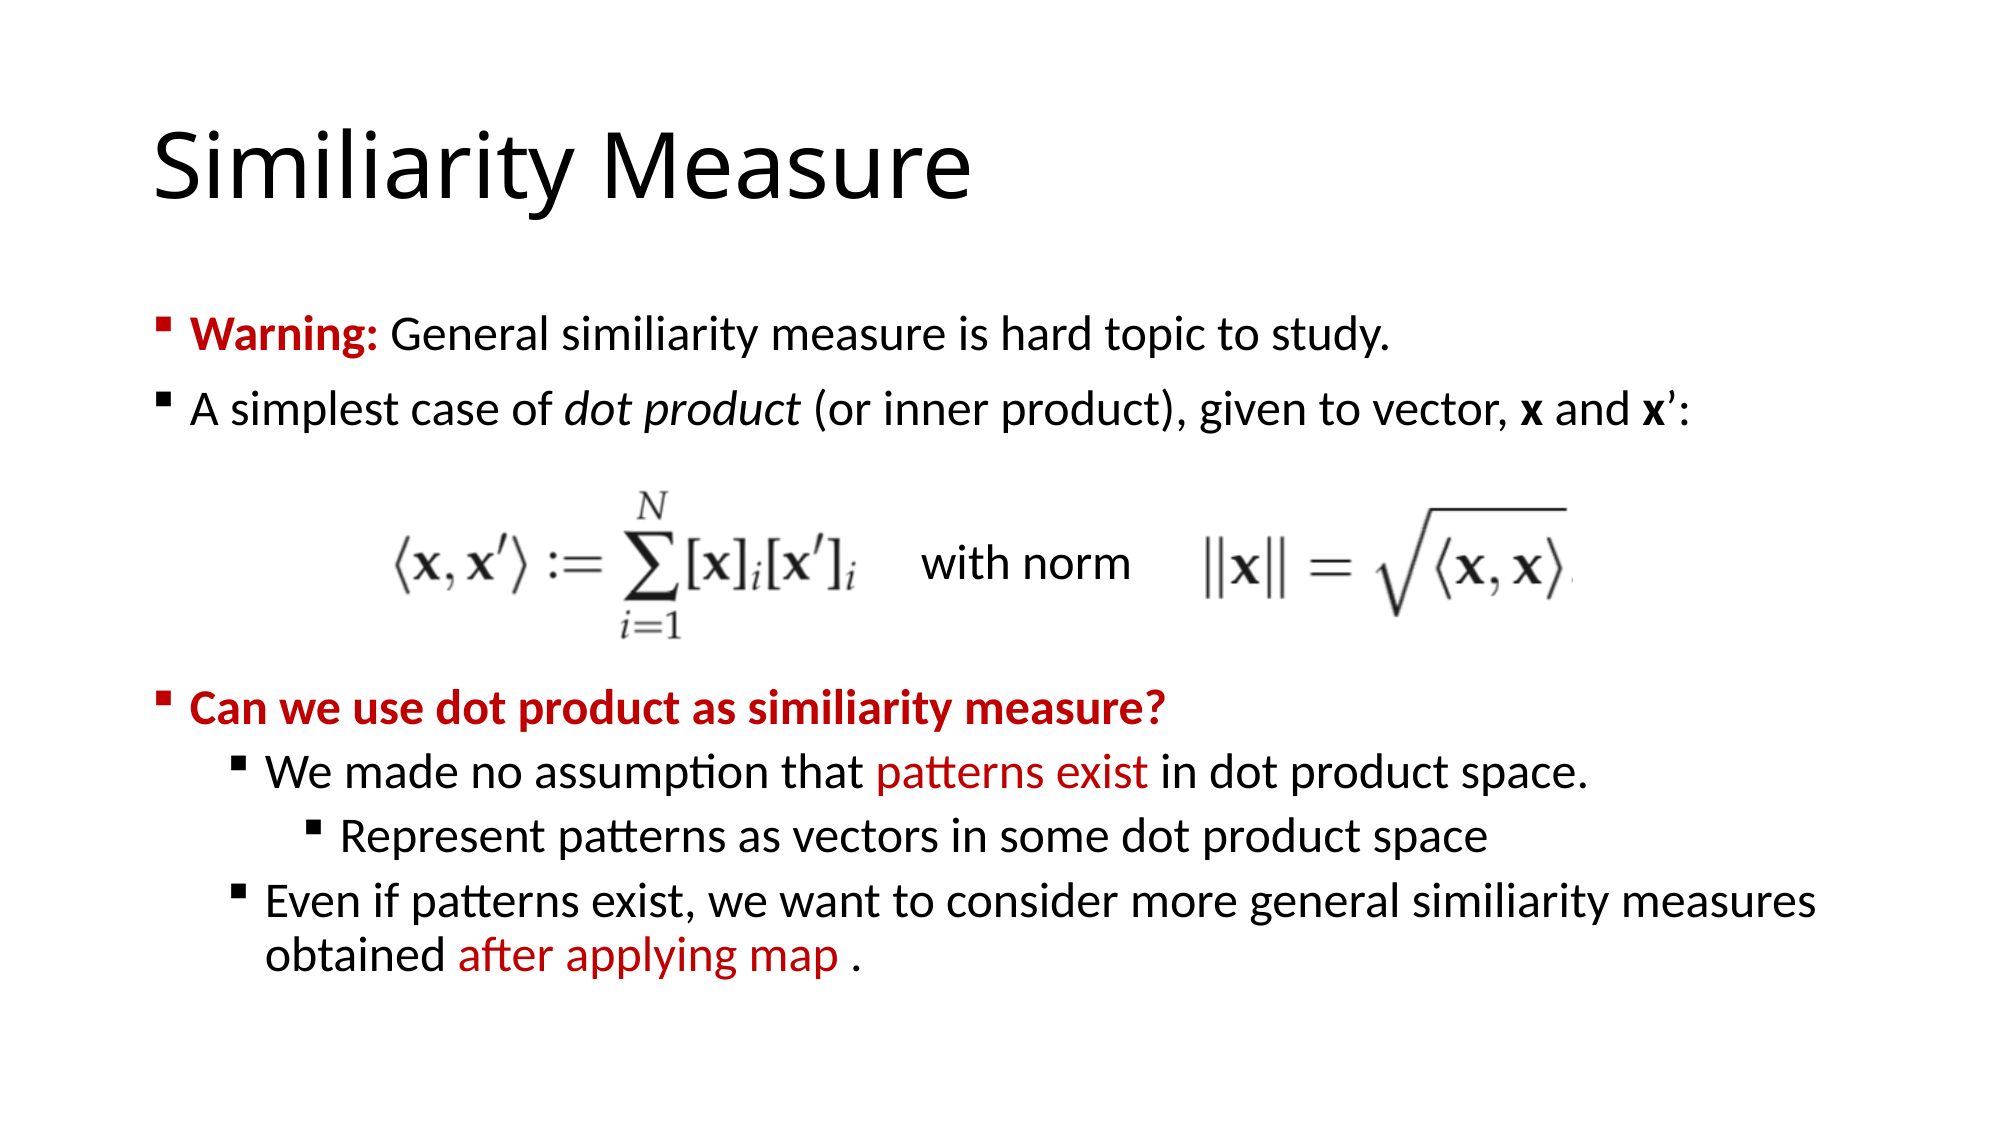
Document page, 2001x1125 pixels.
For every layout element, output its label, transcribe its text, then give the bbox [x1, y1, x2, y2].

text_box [379, 466, 1573, 655]
title Similiarity Measure [137, 59, 1863, 278]
